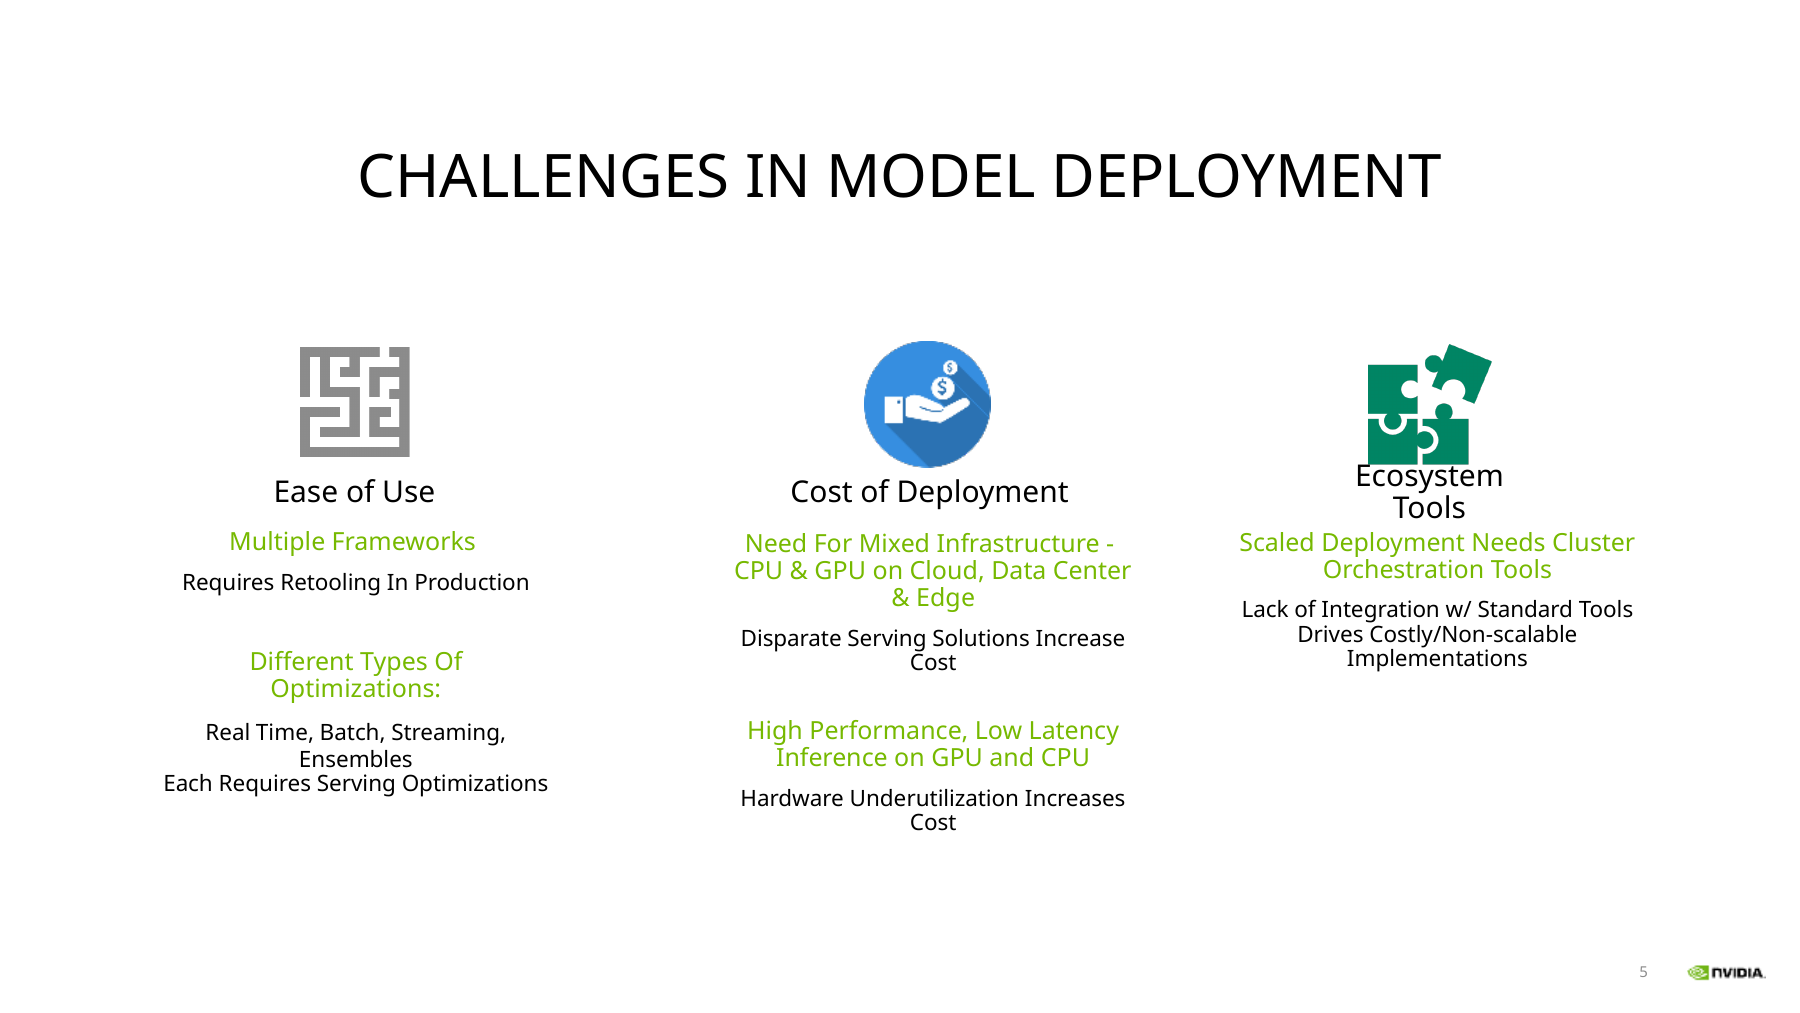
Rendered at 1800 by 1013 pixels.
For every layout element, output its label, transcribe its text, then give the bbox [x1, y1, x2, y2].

picture [1687, 953, 1766, 993]
title CHALLENGES IN MODEL DEPLOYMENT [81, 120, 1719, 218]
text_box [151, 320, 1649, 842]
